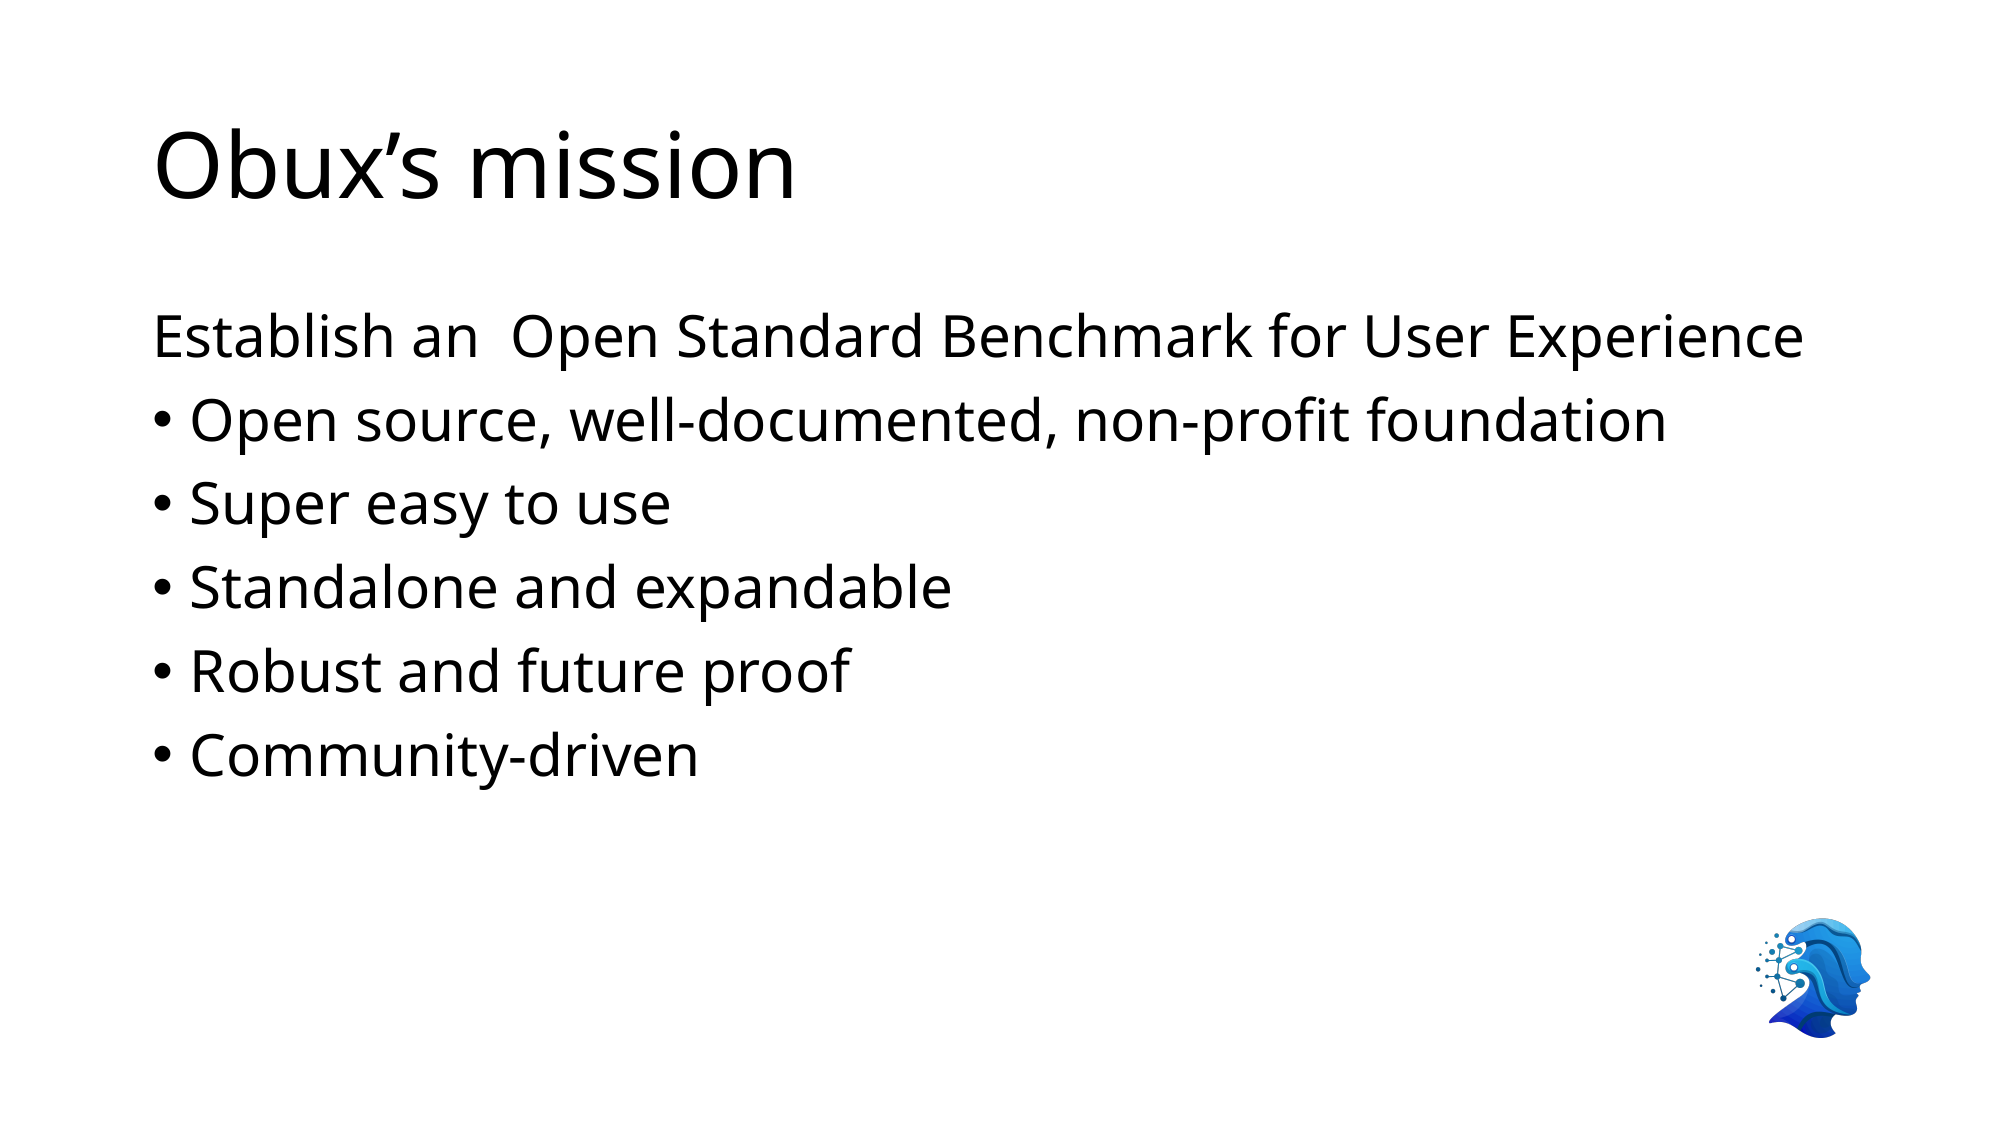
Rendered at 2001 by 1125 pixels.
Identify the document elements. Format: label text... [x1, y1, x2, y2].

title Obux’s mission [137, 59, 1863, 278]
picture [1754, 908, 1879, 1048]
list Establish an Open Standard Benchmark for User Experience Open source, well-documented, non-profit foundation Super easy to use Standalone and expandable Robust and future proof Community-driven [137, 299, 1863, 1014]
